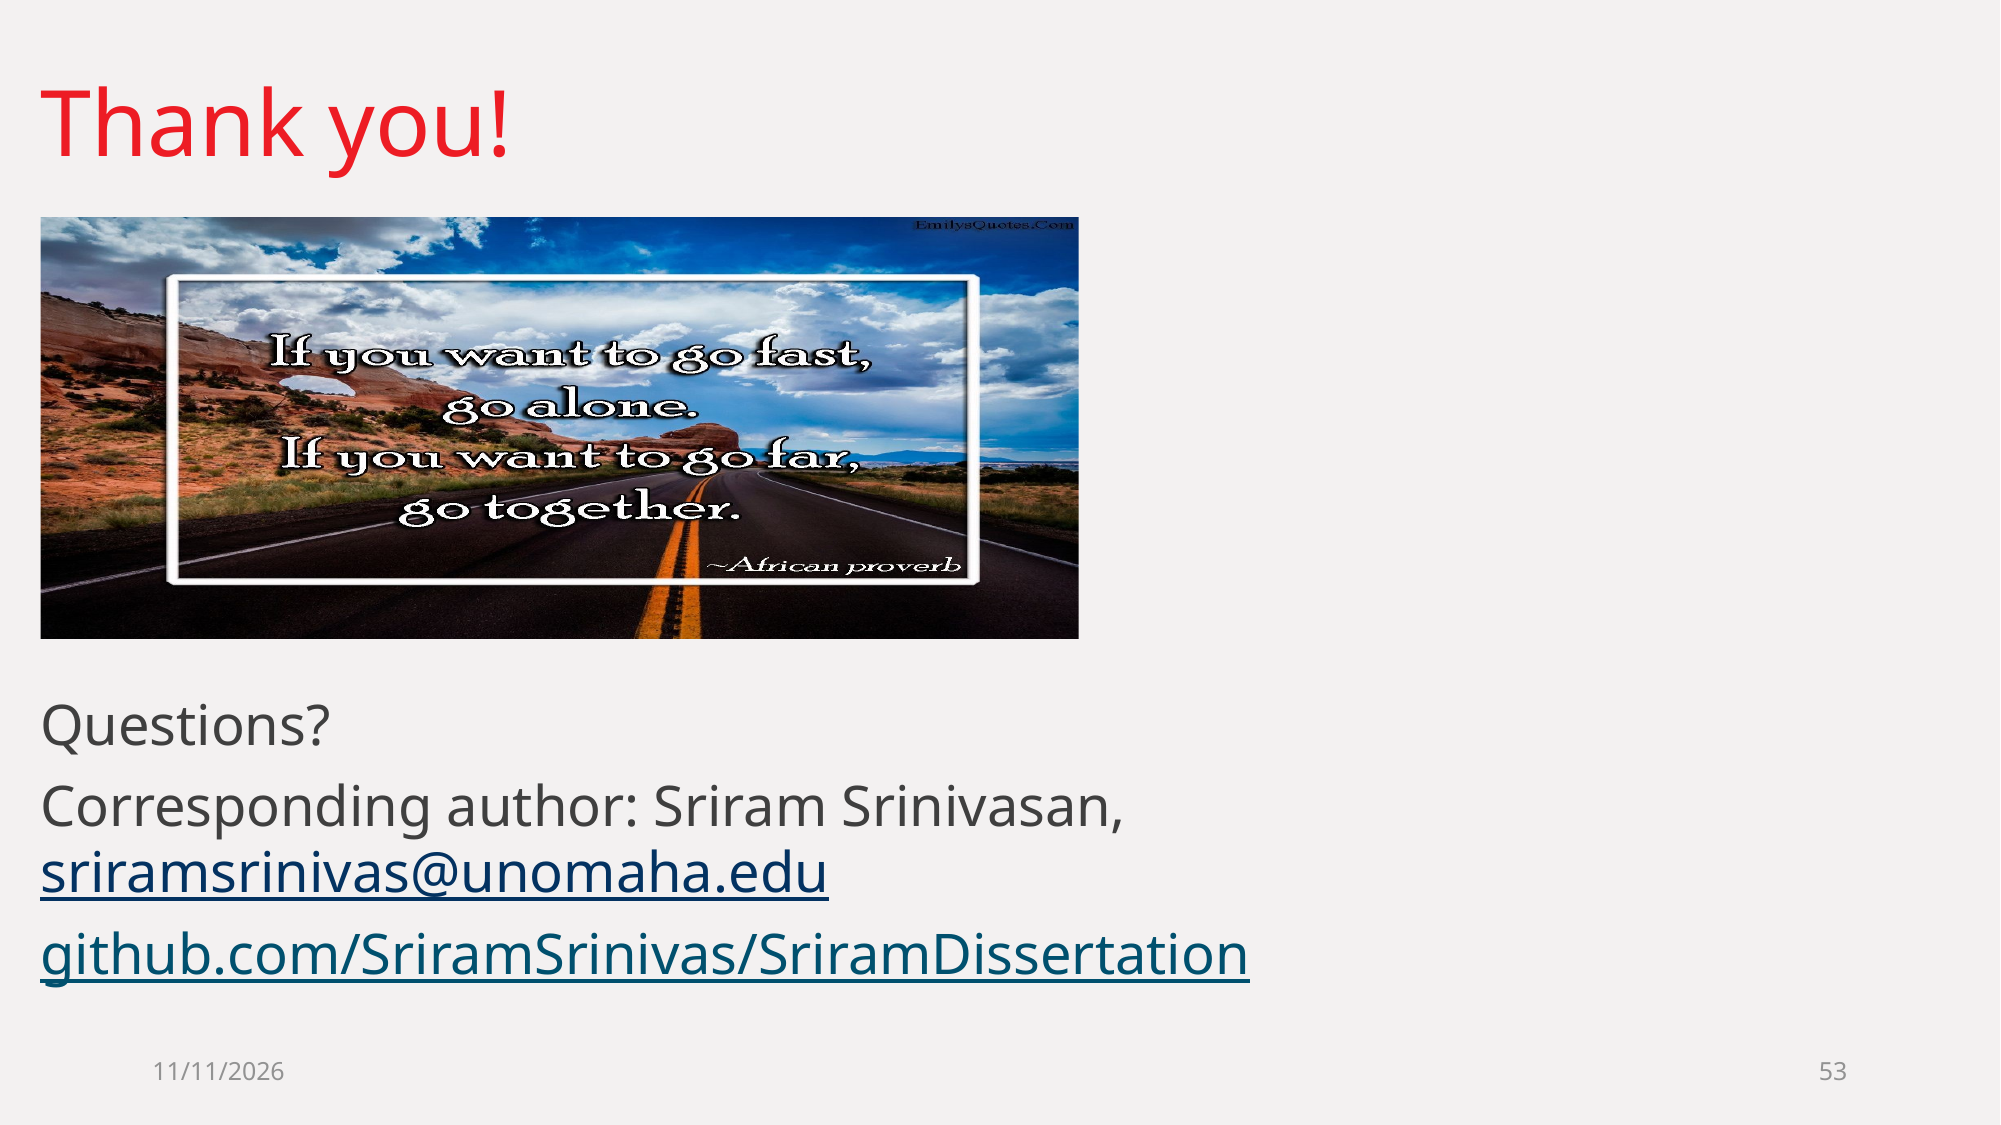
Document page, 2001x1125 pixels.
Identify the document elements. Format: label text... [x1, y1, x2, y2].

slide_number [137, 1042, 588, 1103]
title Thank you! [25, 17, 1751, 236]
slide_number 53 [1412, 1042, 1863, 1103]
list Questions? Corresponding author: Sriram Srinivasan, sriramsrinivas@unomaha.edu github.com/SriramSrinivas/SriramDissertation [25, 282, 1751, 996]
text_box [40, 217, 1079, 639]
